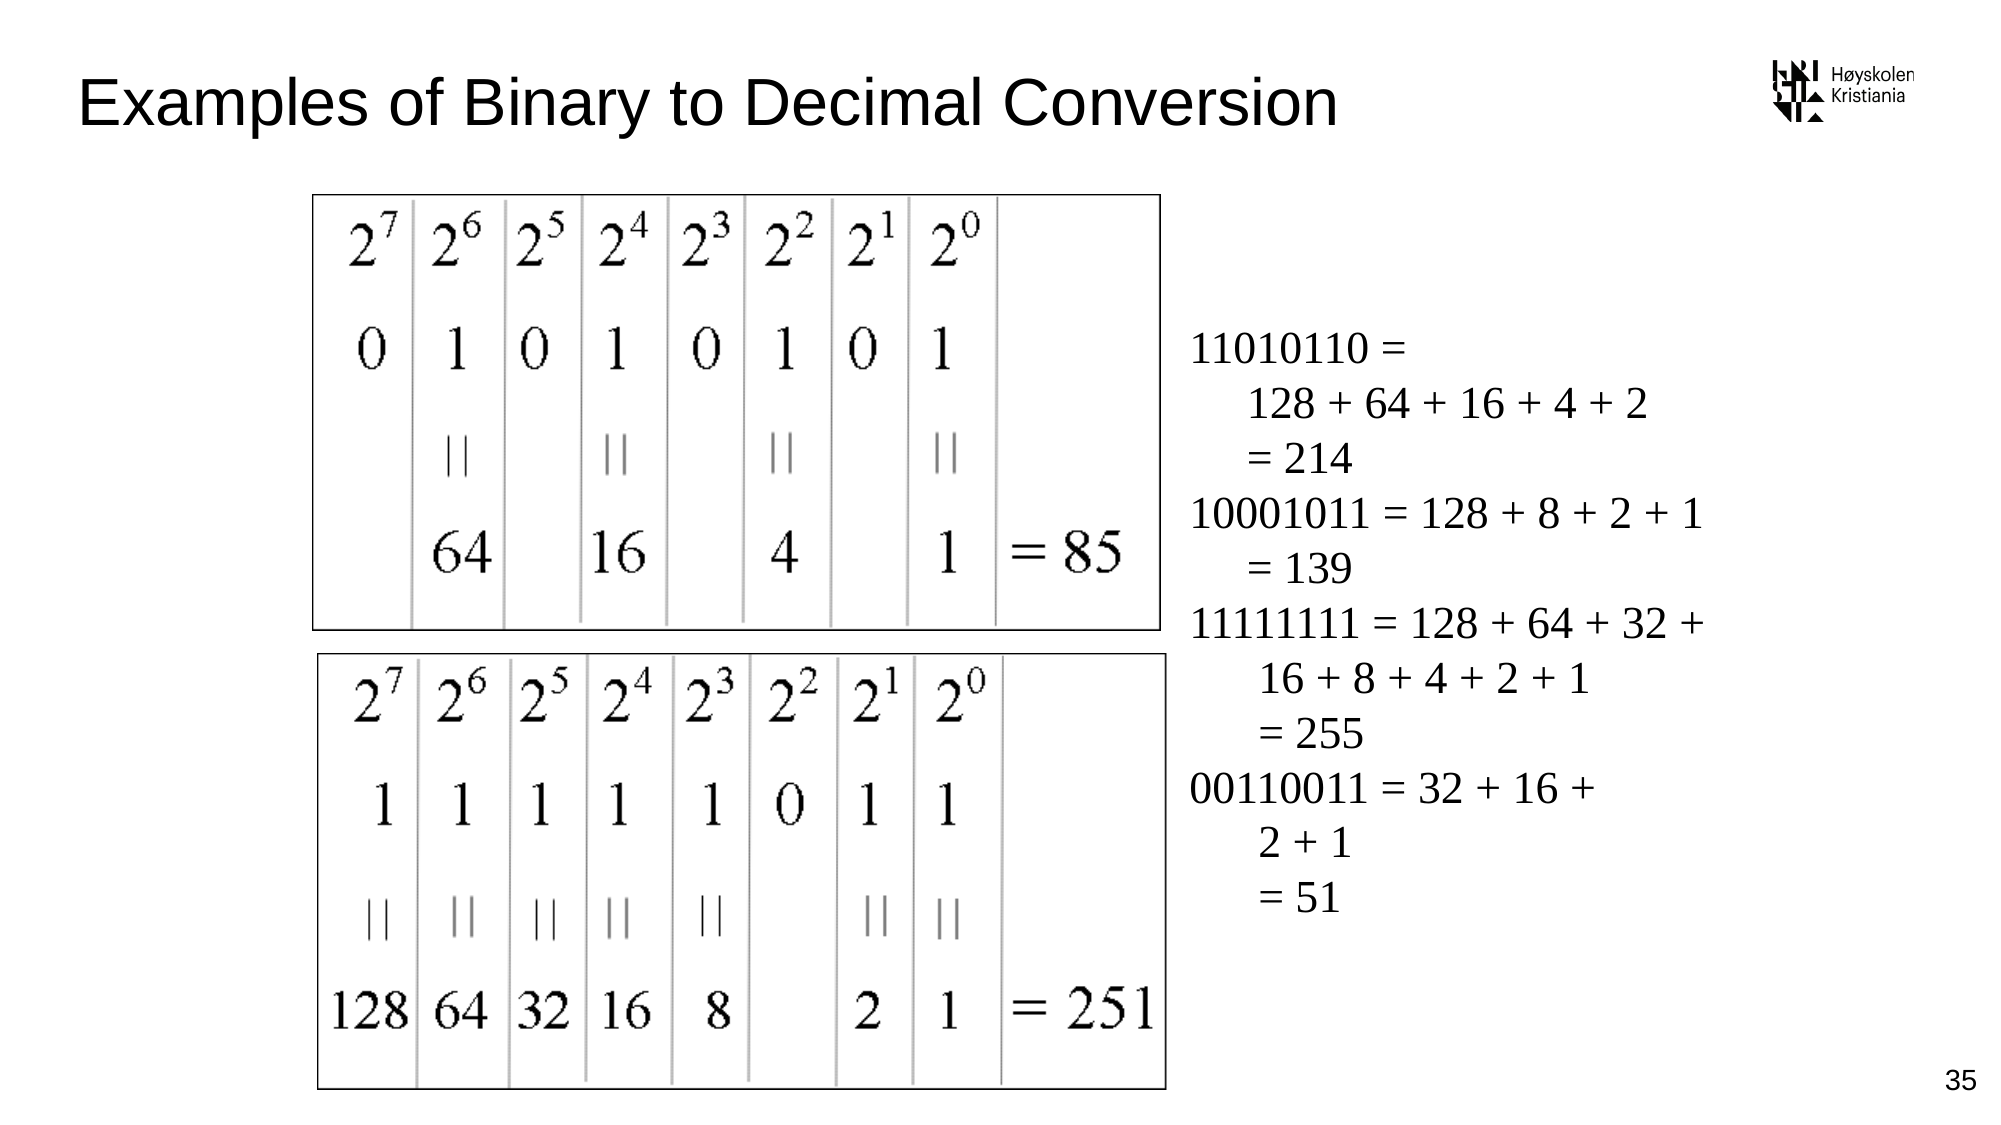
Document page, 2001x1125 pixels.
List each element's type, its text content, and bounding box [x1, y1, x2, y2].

text_box 11010110 = 128 + 64 + 16 + 4 + 2 = 214 10001011 = 128 + 8 + 2 + 1 = 139 11111111 = 128 + 64 + 32 + 16 + 8 + 4 + 2 + 1 = 255 00110011 = 32 + 16 + 2 + 1 = 51 [1174, 309, 1732, 930]
picture [312, 194, 1161, 631]
picture [317, 653, 1173, 1090]
title Examples of Binary to Decimal Conversion [62, 59, 1675, 277]
